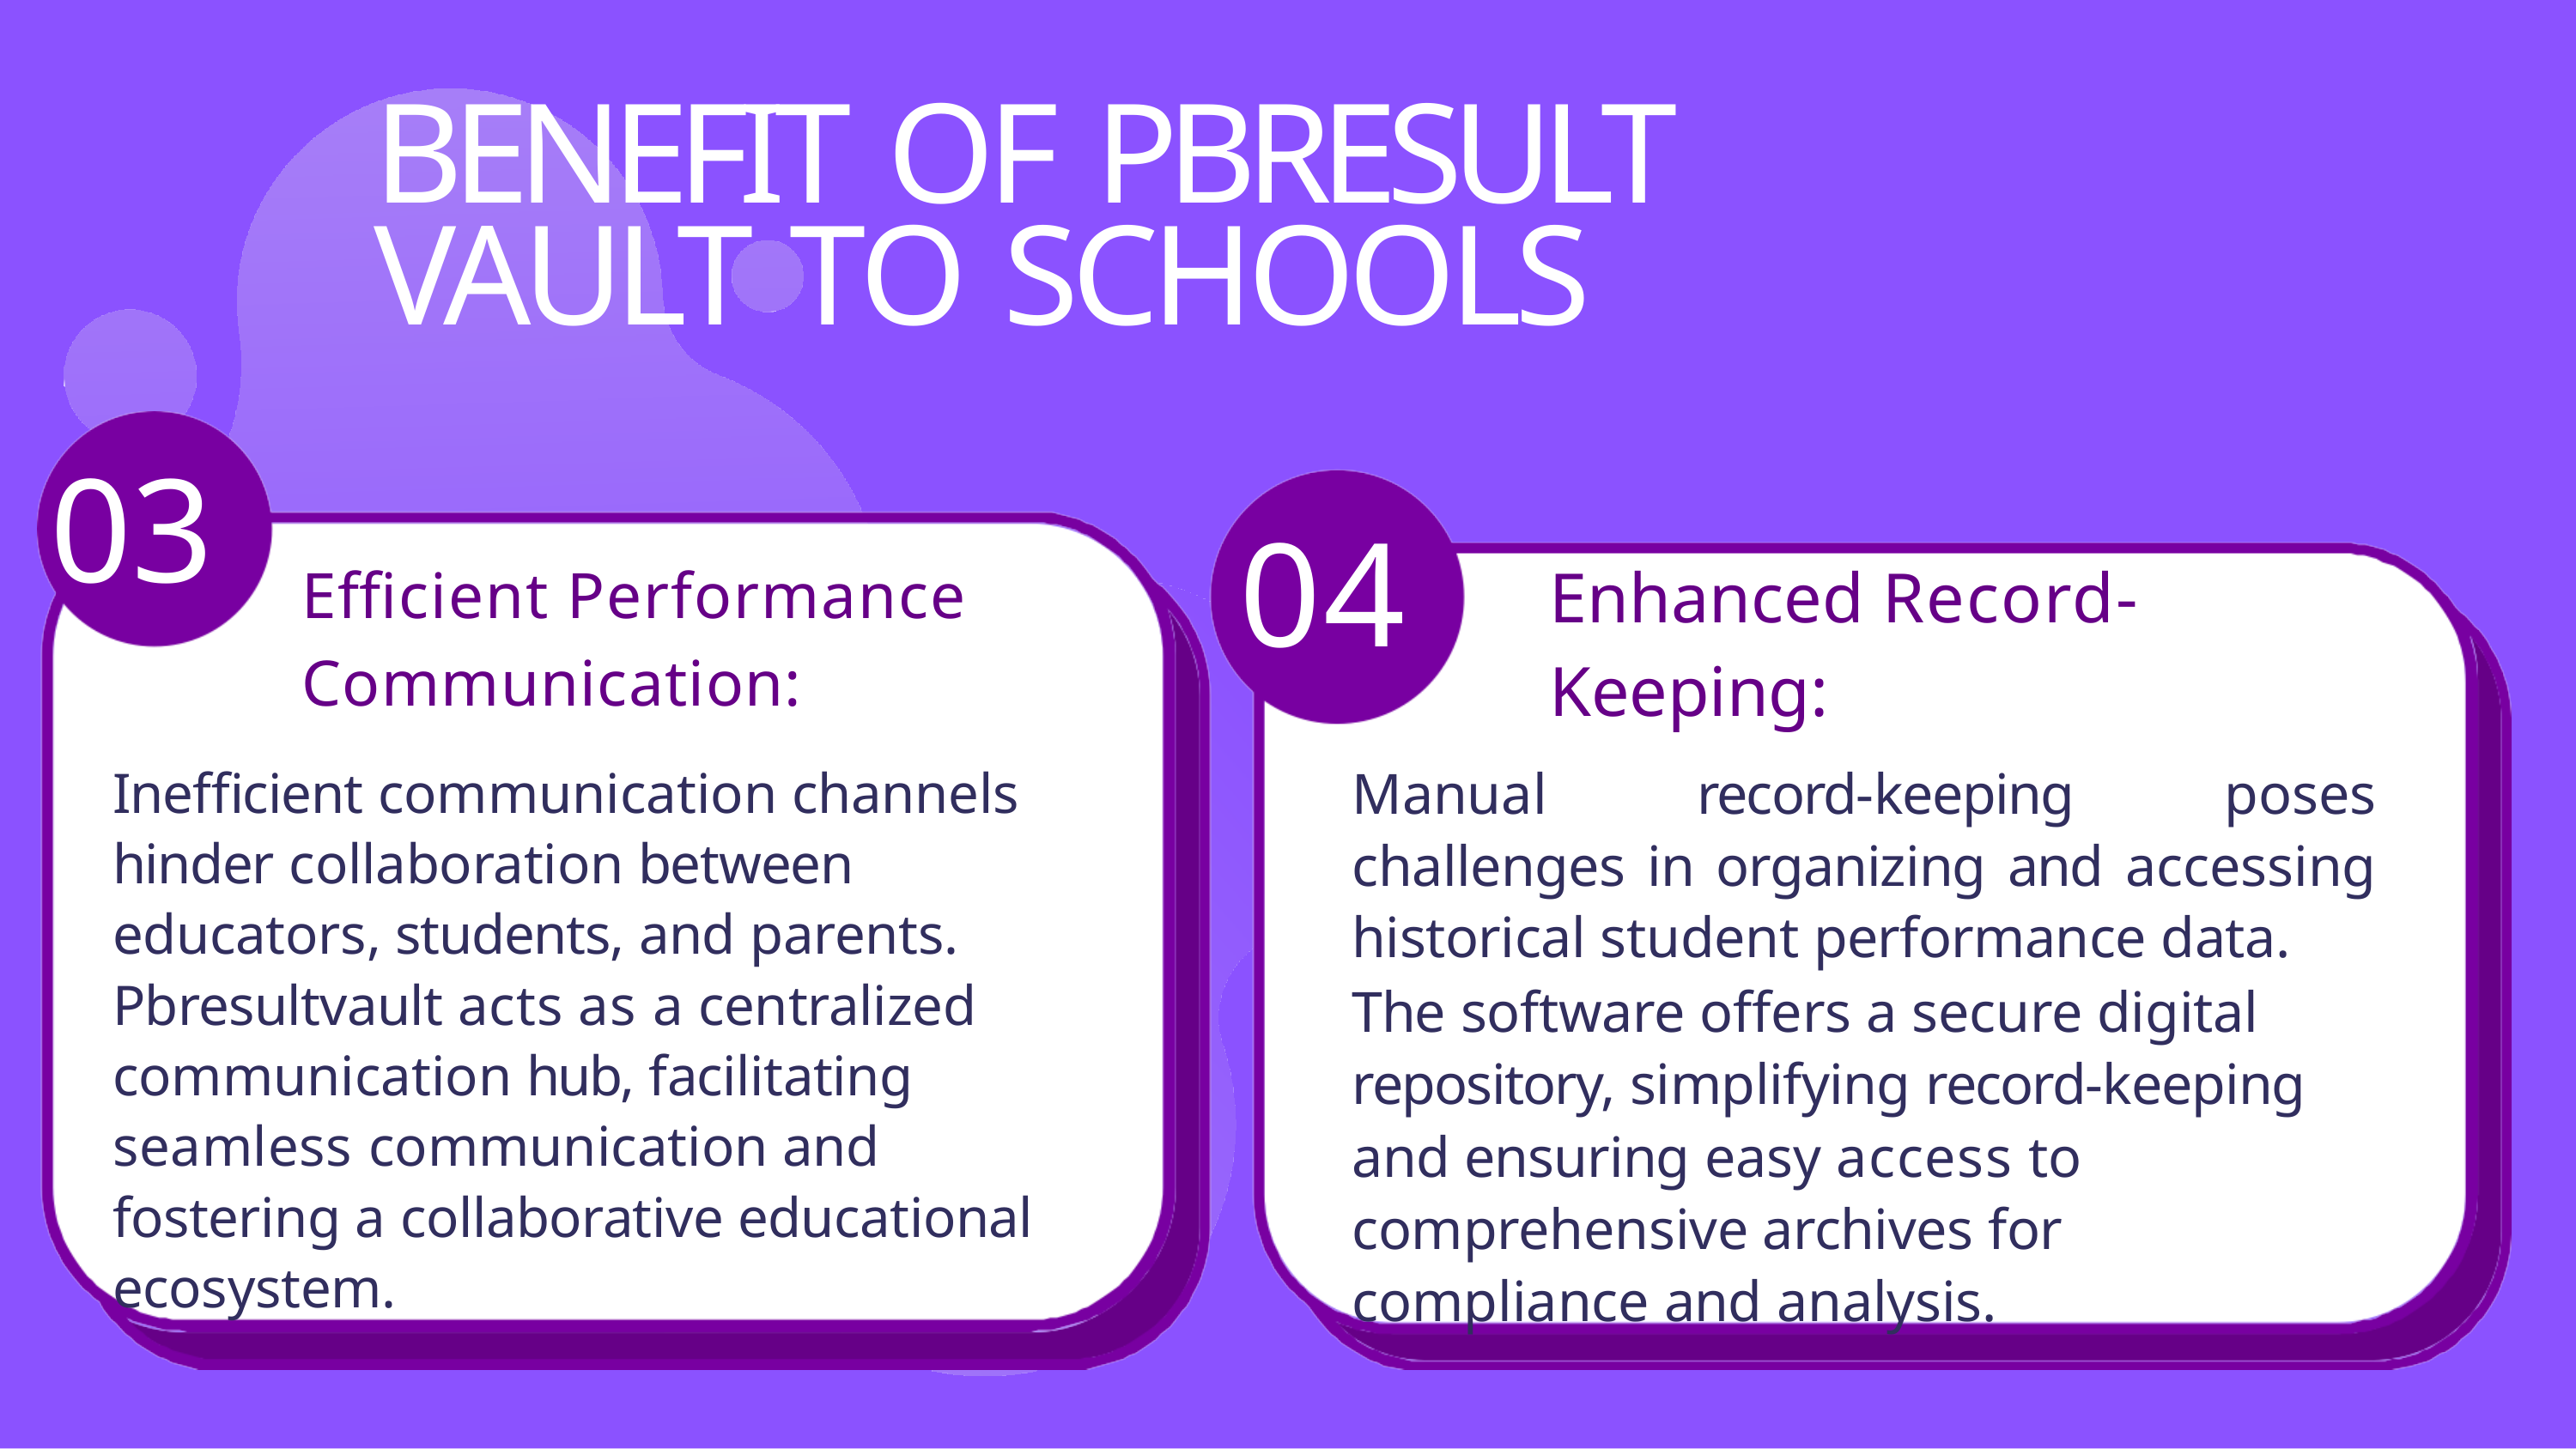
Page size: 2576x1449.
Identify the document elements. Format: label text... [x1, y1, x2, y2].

text_box VAULT TO SCHOOLS [1370, 185, 1834, 353]
picture [36, 88, 2512, 1376]
title BENEFIT OF PBRESULT [372, 63, 1967, 307]
